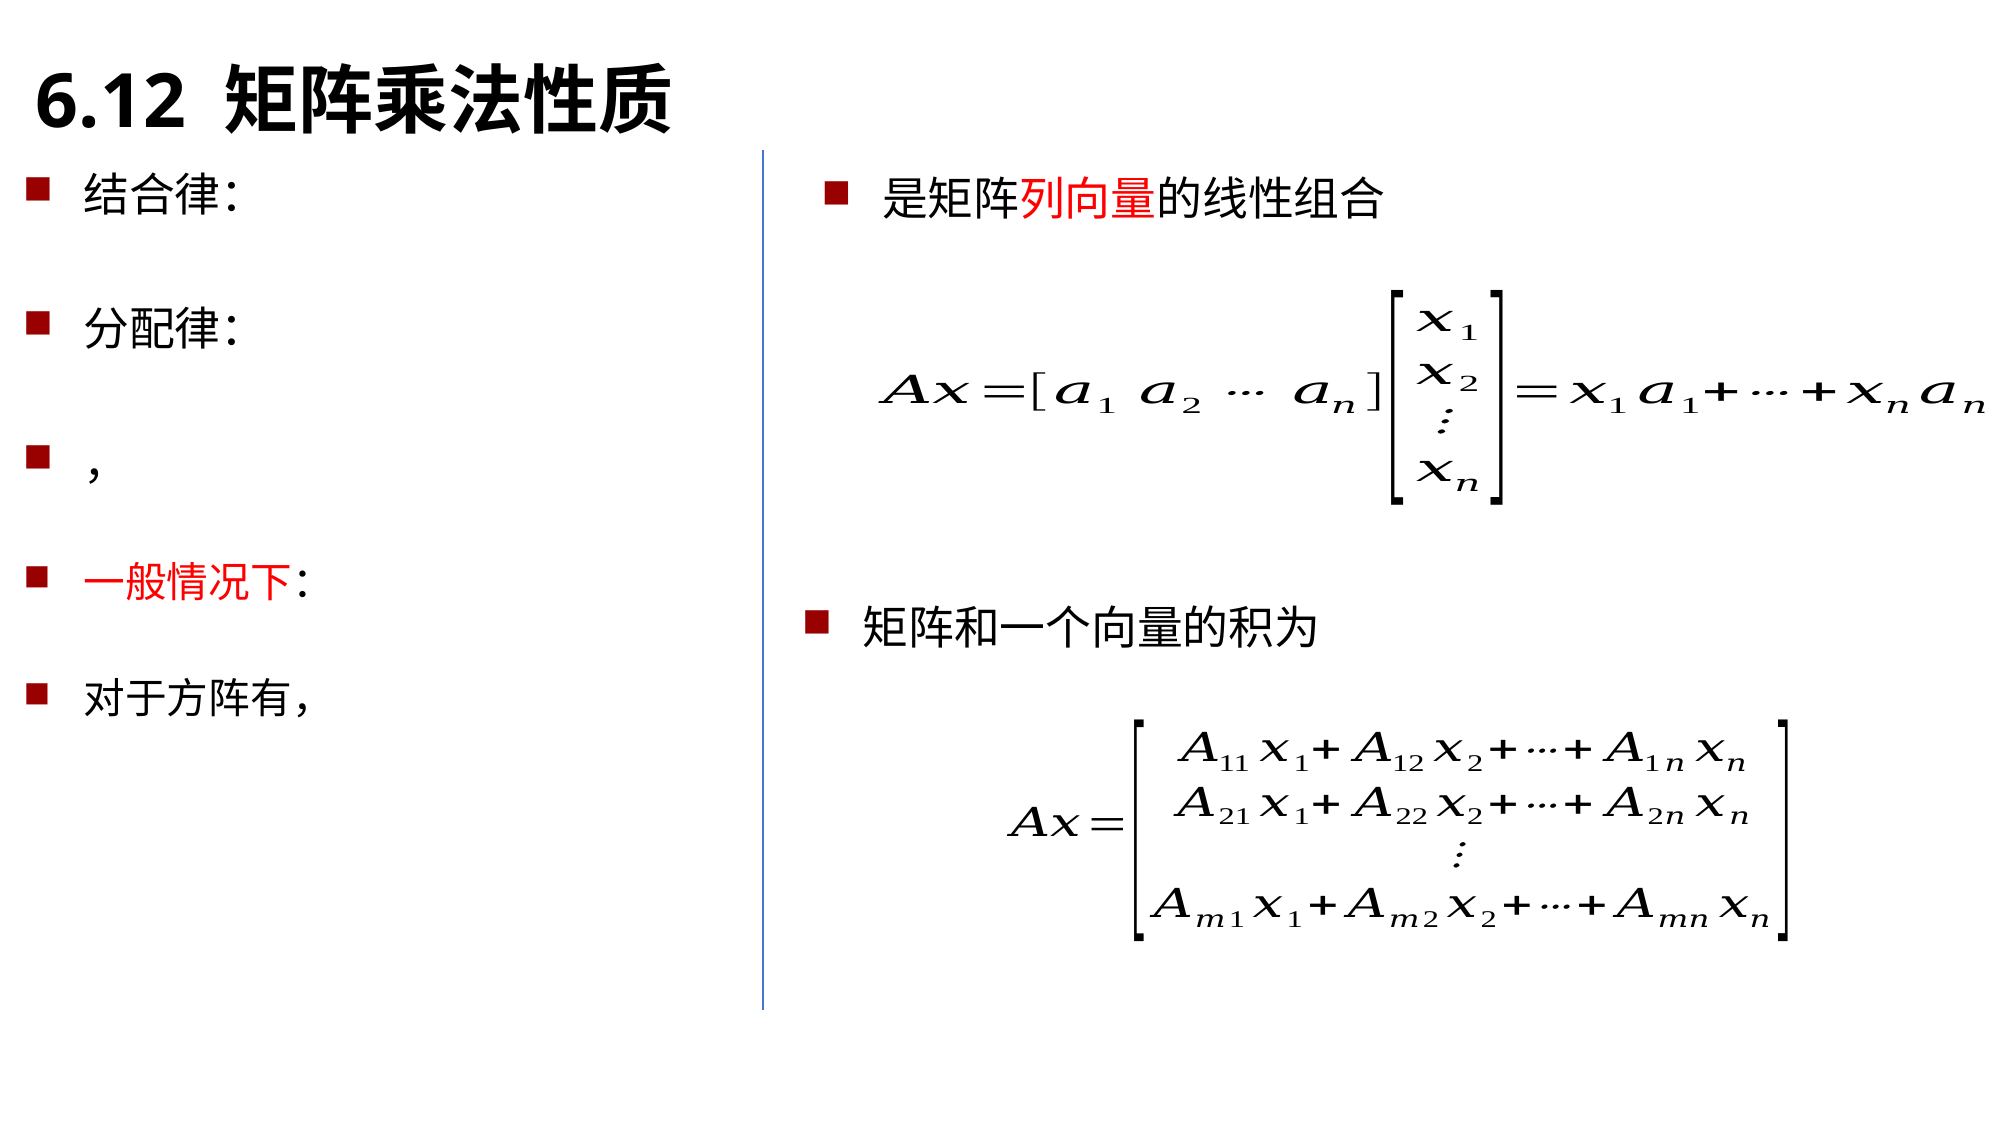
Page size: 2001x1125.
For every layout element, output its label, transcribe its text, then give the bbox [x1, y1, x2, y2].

text_box 6.12 矩阵乘法性质 [20, 34, 1267, 160]
